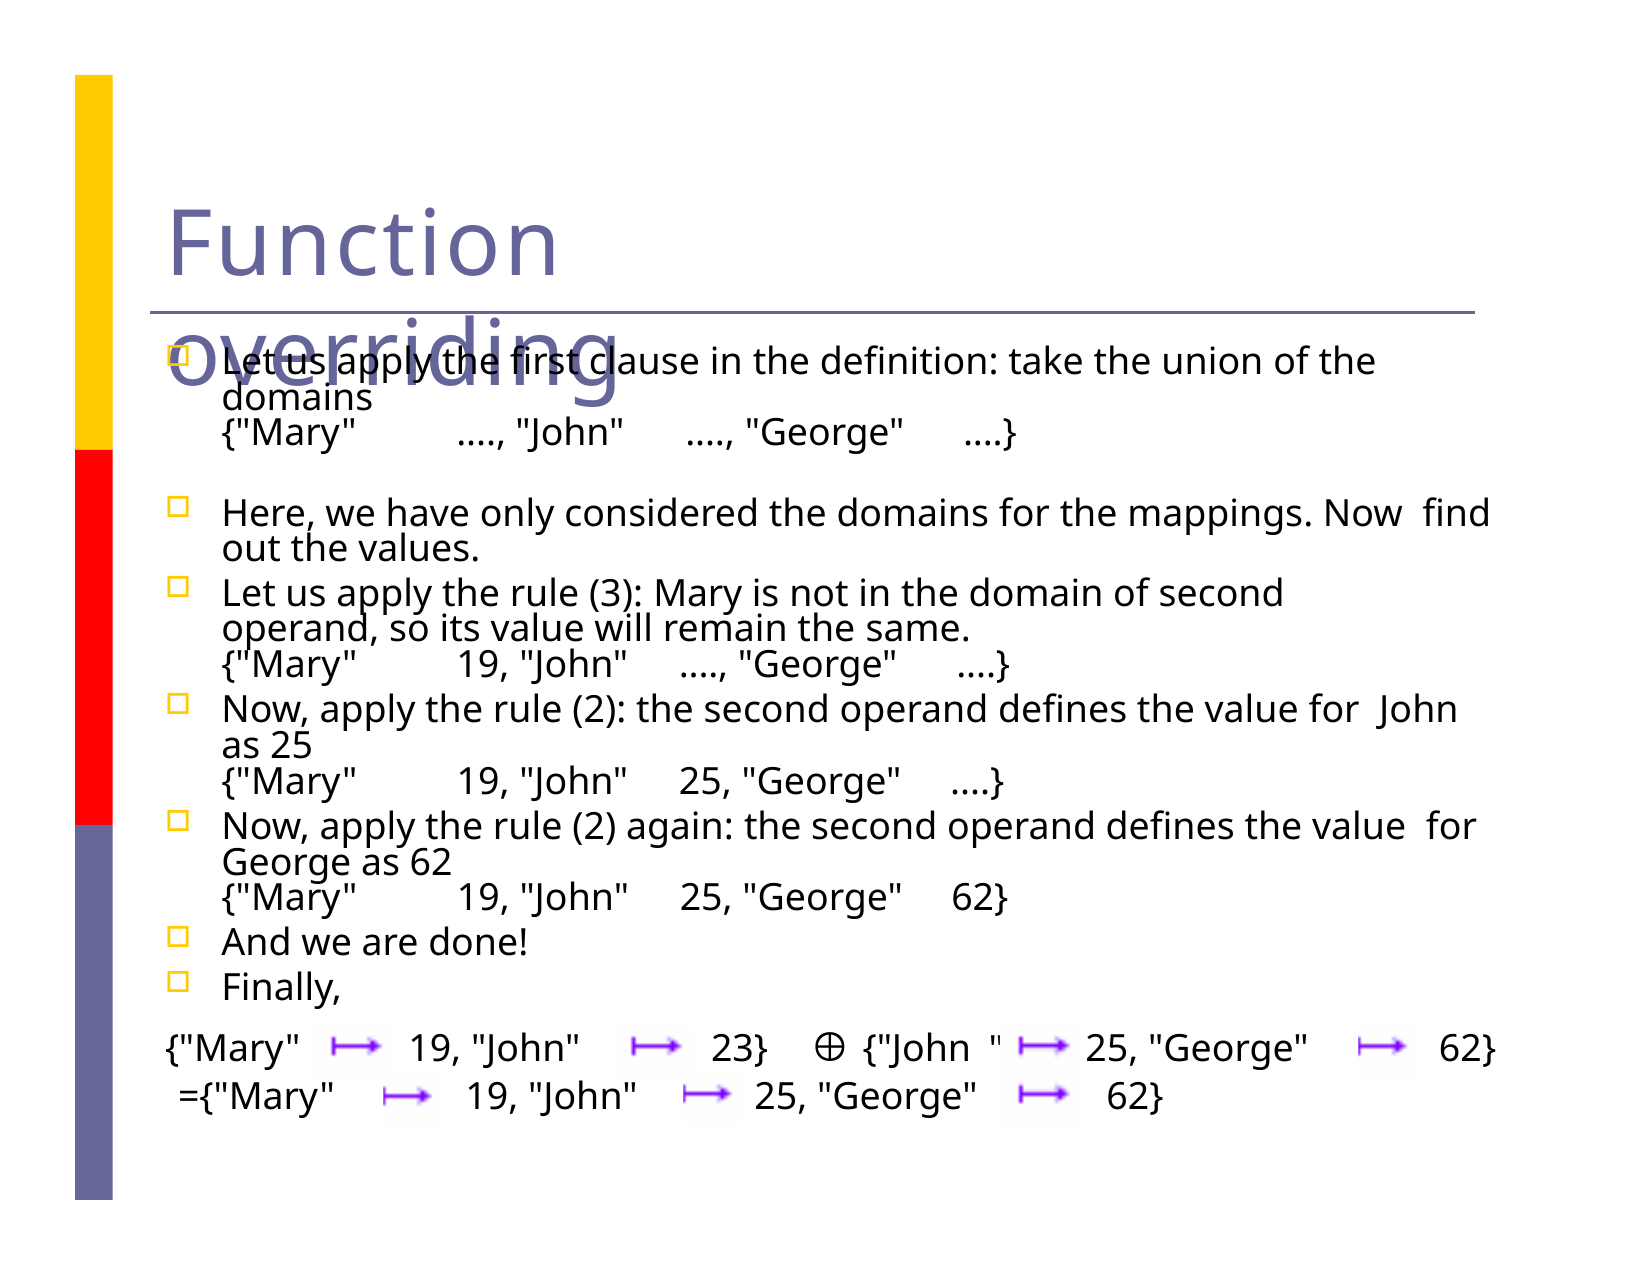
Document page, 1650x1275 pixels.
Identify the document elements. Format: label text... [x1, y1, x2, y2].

text_box [383, 1074, 443, 1128]
text_box [312, 1025, 393, 1078]
text_box [683, 1072, 743, 1125]
text_box [1358, 1025, 1418, 1078]
title Function overriding [163, 182, 935, 335]
text_box 25, "George" 62} 62} [1083, 1020, 1511, 1117]
text_box 19, "John" 19, "John" [406, 1020, 665, 1117]
text_box 23}  {"John 25, "George" [709, 1009, 1003, 1117]
text_box Let us apply the first clause in the definition: take the union of the domains {"Mary" ...., "John" ...., "George" ....} Here, we have only considered the domains for the mappings. Now find out the values. Let us apply the rule (3): Mary is not in the domain of second operand, so its value will remain the same. {"Mary" 19, "John" ...., "George" ....} Now, apply the rule (2): the second operand defines the value for John as 25 {"Mary" 19, "John" 25, "George" ....} Now, apply the rule (2) again: the second operand defines the value for George as 62 {"Mary" 19, "John" 25, "George" 62} And we are done! Finally, [163, 335, 1521, 1009]
text_box {"Mary" ={"Mary" [162, 1020, 362, 1117]
text_box [612, 1025, 693, 1078]
text_box [999, 1025, 1081, 1125]
